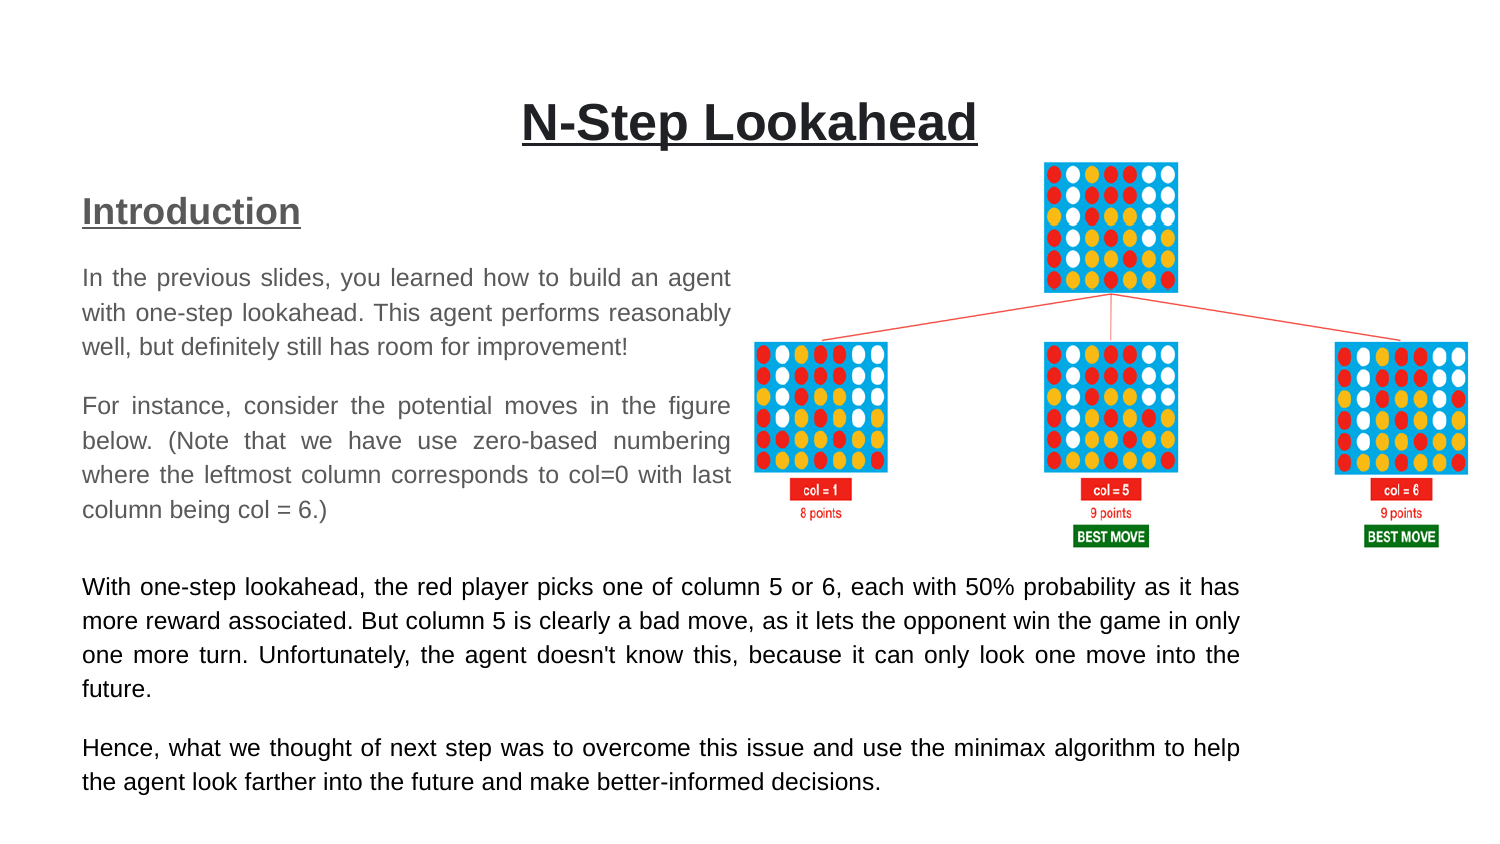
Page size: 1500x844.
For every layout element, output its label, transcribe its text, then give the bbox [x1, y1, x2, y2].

list With one-step lookahead, the red player picks one of column 5 or 6, each with 50% probability as it has more reward associated. But column 5 is clearly a bad move, as it lets the opponent win the game in only one more turn. Unfortunately, the agent doesn't know this, because it can only look one move into the future. Hence, what we thought of next step was to overcome this issue and use the minimax algorithm to help the agent look farther into the future and make better-informed decisions. [67, 551, 1259, 812]
list Introduction In the previous slides, you learned how to build an agent with one-step lookahead. This agent performs reasonably well, but definitely still has room for improvement! For instance, consider the potential moves in the figure below. (Note that we have use zero-based numbering where the leftmost column corresponds to col=0 with last column being col = 6.) [67, 165, 742, 546]
title N-Step Lookahead [51, 72, 1449, 167]
picture [747, 158, 1476, 552]
